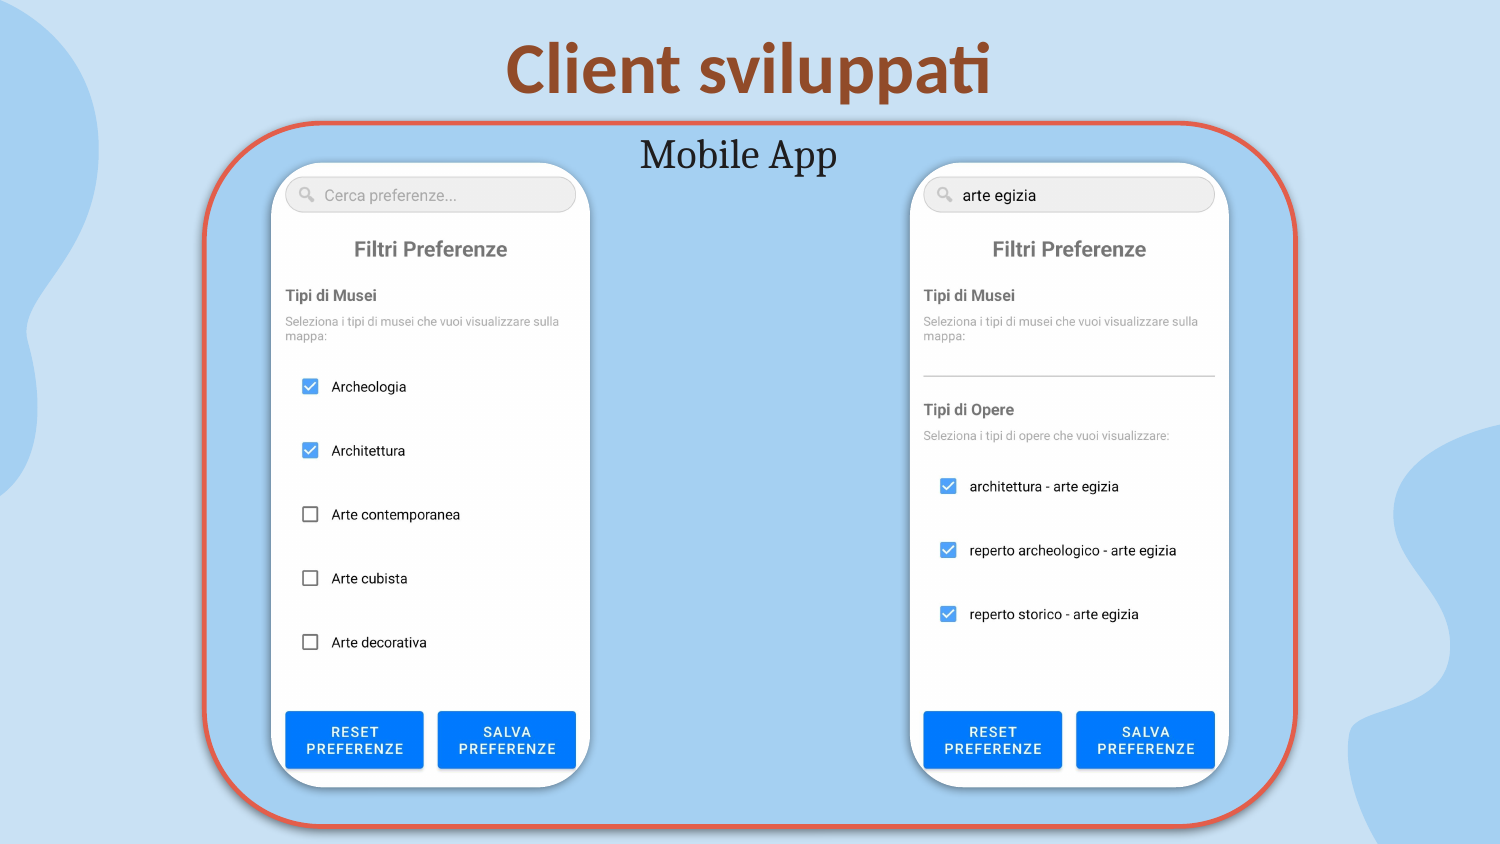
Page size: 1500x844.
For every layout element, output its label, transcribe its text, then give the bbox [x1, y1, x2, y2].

picture [270, 162, 591, 788]
text_box Mobile App [624, 124, 876, 169]
title Client sviluppati [371, 29, 1129, 124]
picture [909, 162, 1230, 788]
text_box [204, 123, 1296, 827]
